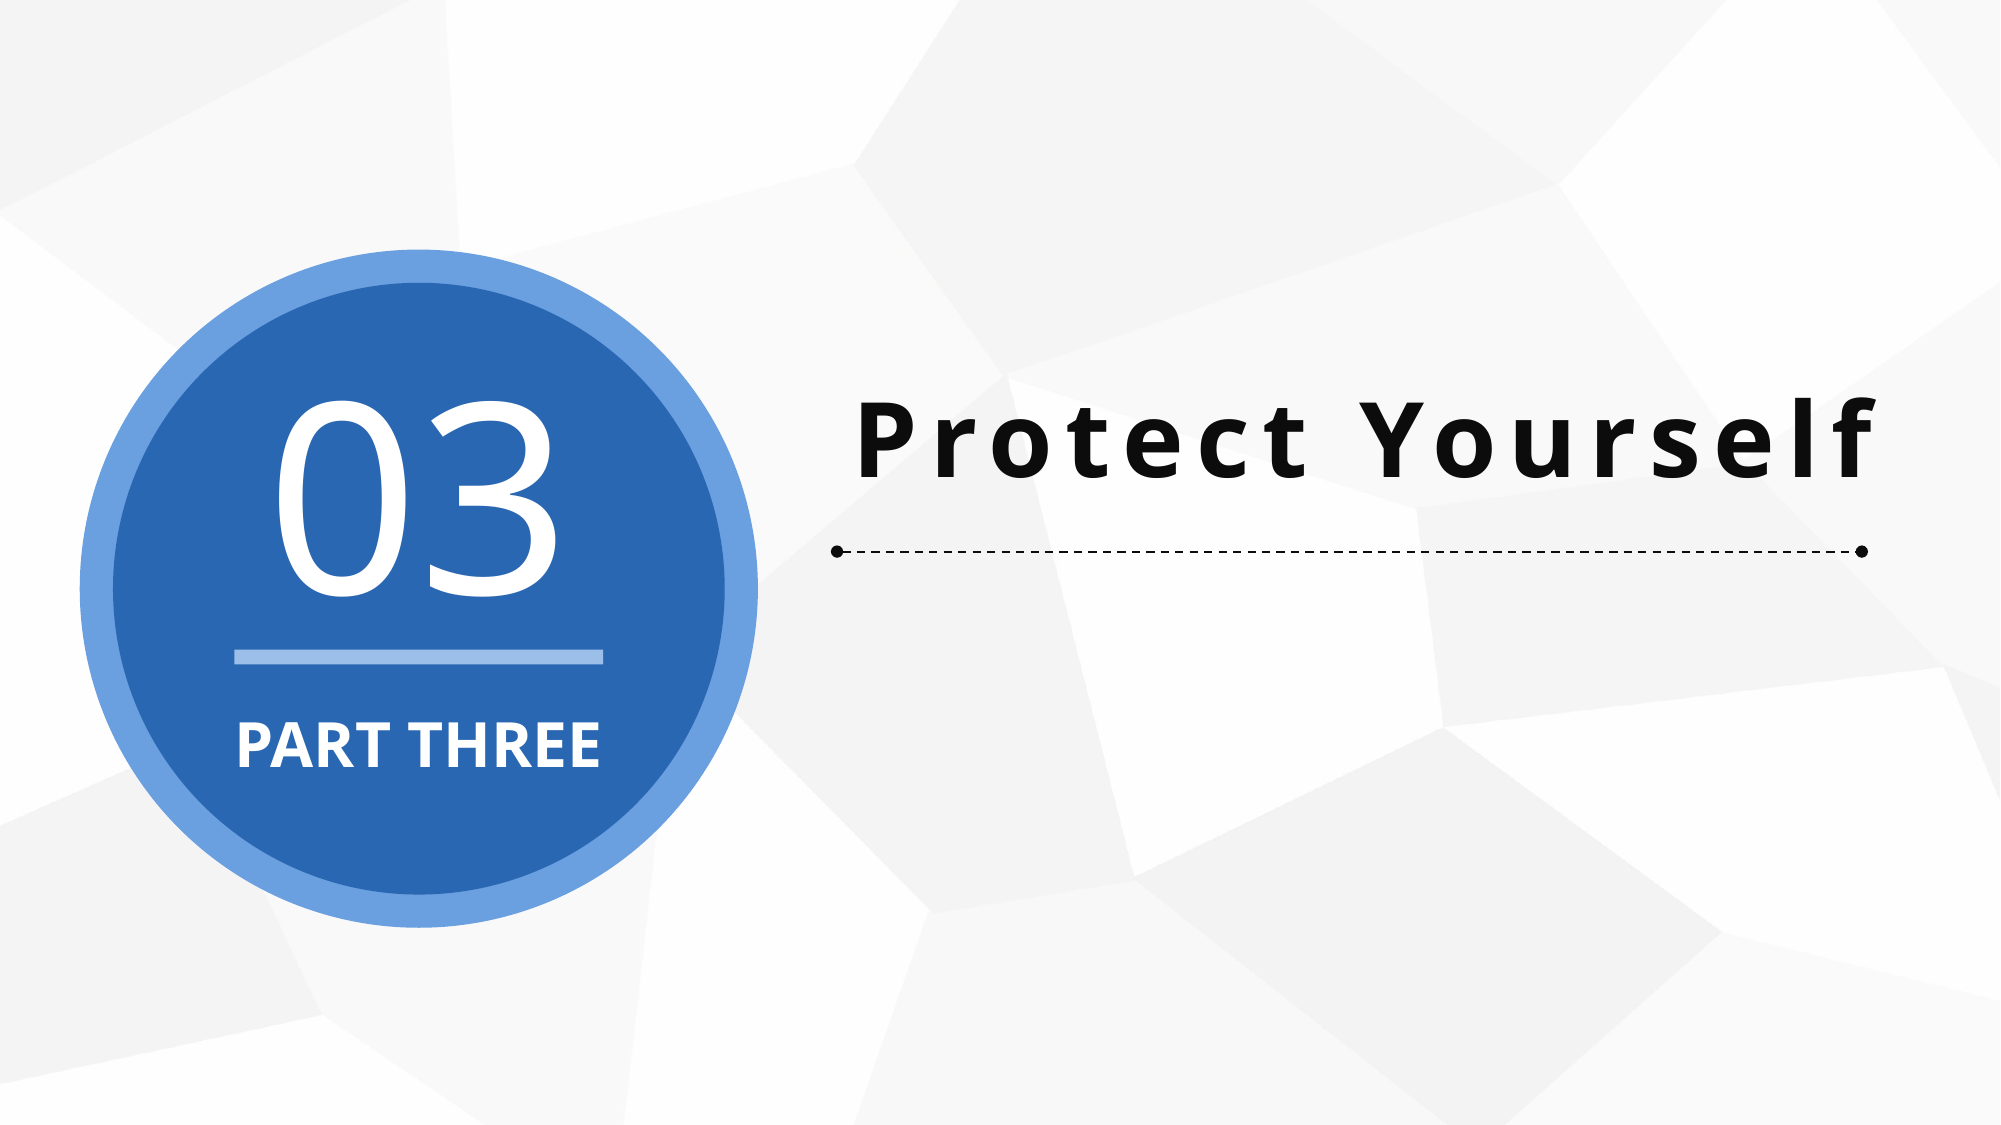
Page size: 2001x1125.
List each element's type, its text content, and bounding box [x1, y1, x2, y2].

list 03 [72, 318, 766, 658]
list Protect Yourself [837, 365, 2000, 507]
picture [0, 0, 2001, 1125]
list PART THREE [72, 696, 766, 788]
